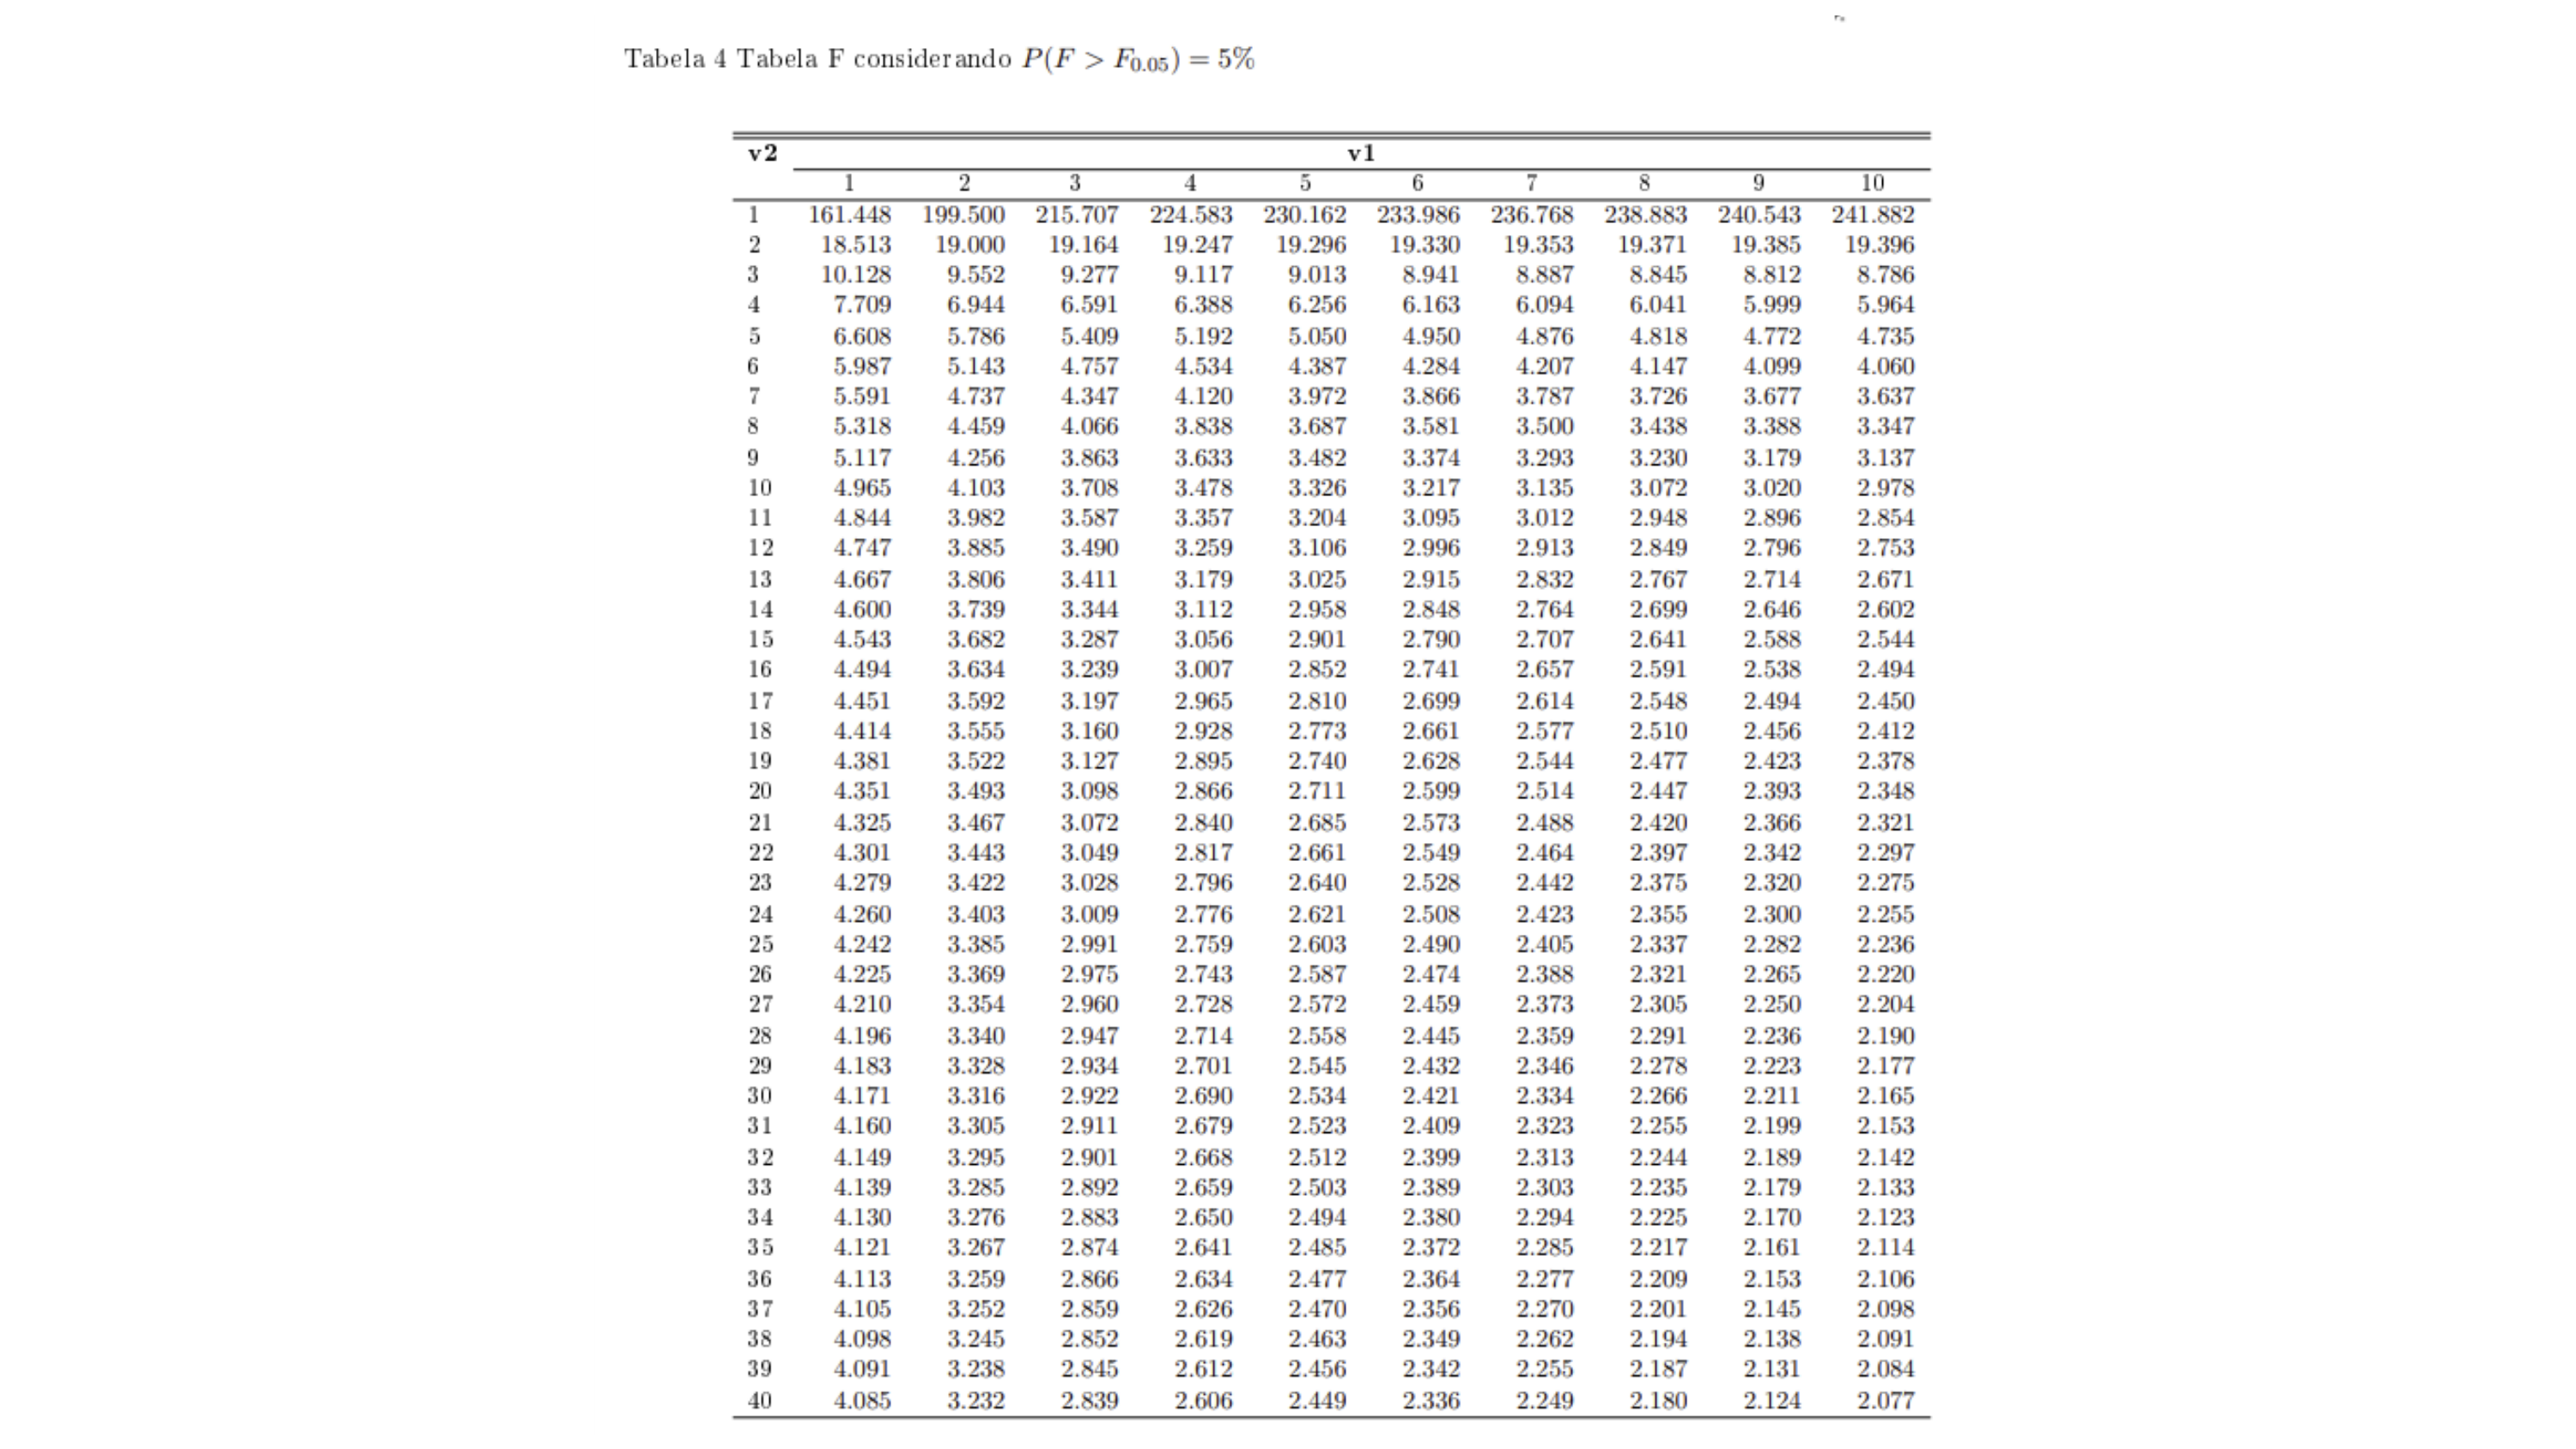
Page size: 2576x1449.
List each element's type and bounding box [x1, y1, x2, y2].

text_box [592, 15, 1985, 1436]
